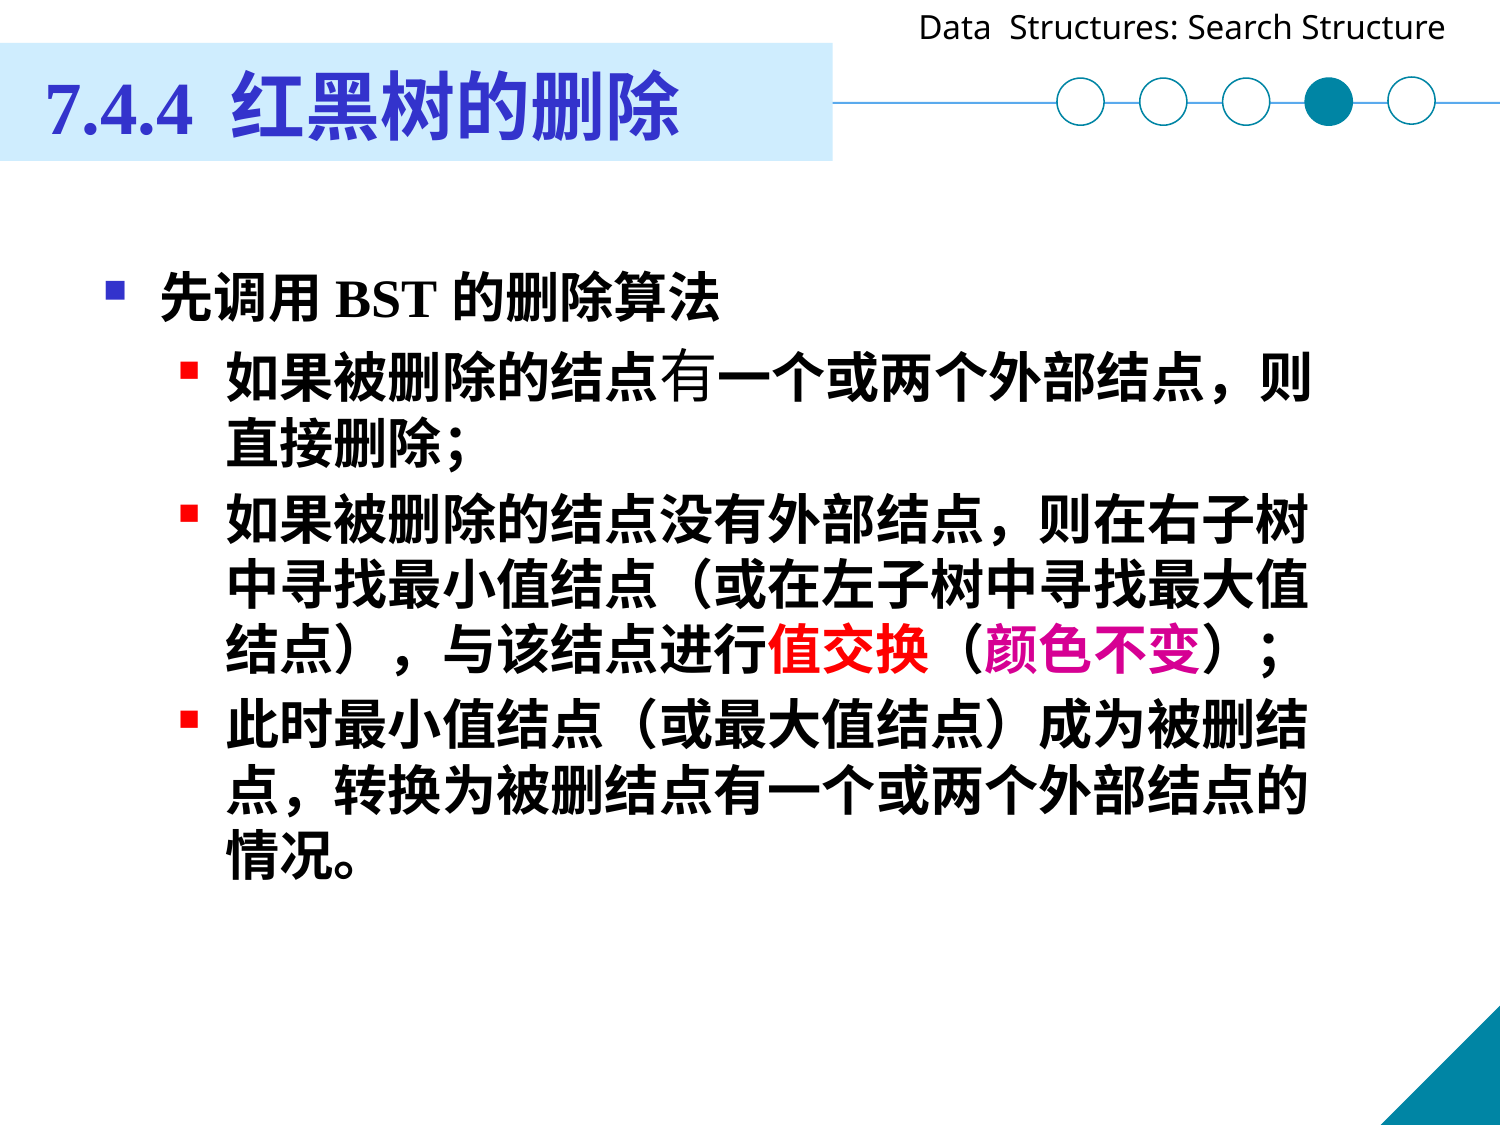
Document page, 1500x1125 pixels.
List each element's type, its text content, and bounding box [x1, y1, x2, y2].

text_box [1222, 78, 1270, 126]
text_box 7.4.4 红黑树的删除 [29, 54, 951, 155]
text_box [1139, 78, 1187, 126]
text_box [1056, 78, 1105, 126]
text_box [1305, 78, 1353, 126]
text_box 先调用BST的删除算法 如果被删除的结点有一个或两个外部结点，则直接删除； 如果被删除的结点没有外部结点，则在右子树中寻找最小值结点（或在左子树中寻找最大值结点），与该结点进行值交换（颜色不变）； 此时最小值结点（或最大值结点）成为被删结点，转换为被删结点有一个或两个外部结点的情况。 [88, 255, 1376, 965]
text_box [1387, 77, 1436, 125]
